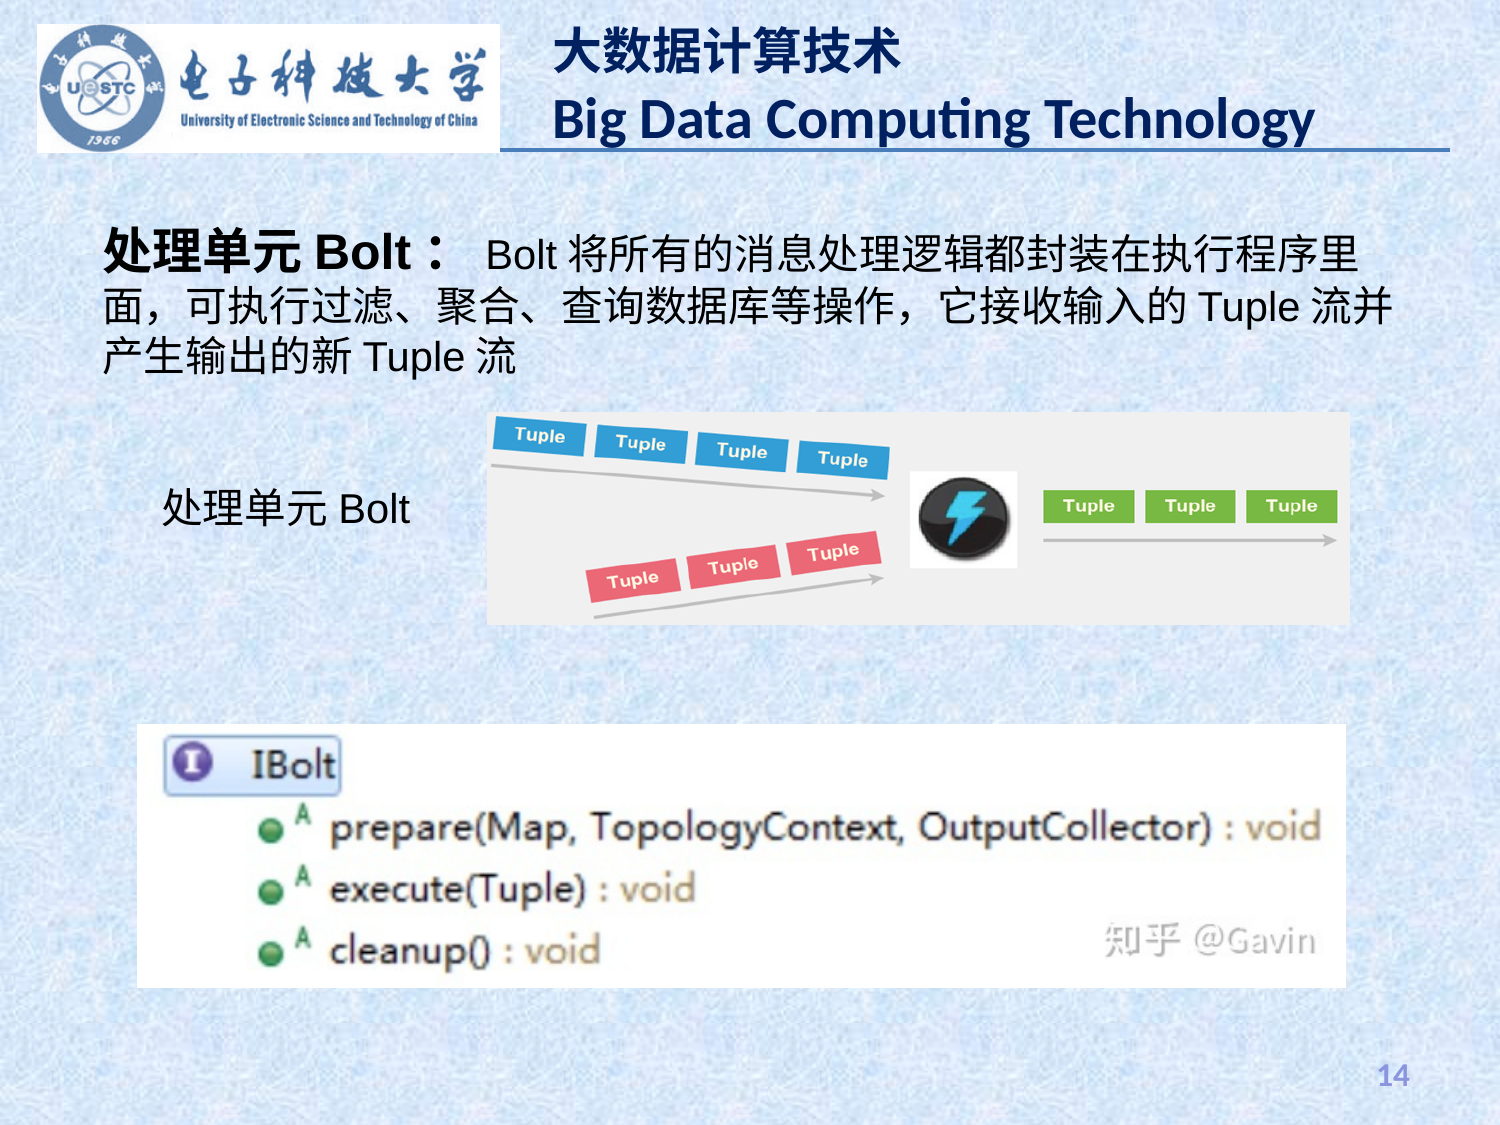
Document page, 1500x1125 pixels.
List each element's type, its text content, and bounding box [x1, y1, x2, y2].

text_box 处理单元Bolt：Bolt将所有的消息处理逻辑都封装在执行程序里面，可执行过滤、聚合、查询数据库等操作，它接收输入的Tuple流并产生输出的新Tuple流 [87, 212, 1425, 388]
text_box 大数据计算技术 Big Data Computing Technology [537, 12, 1450, 149]
picture [0, 0, 1500, 1125]
slide_number 14 [1074, 1042, 1425, 1103]
text_box 处理单元Bolt [146, 474, 437, 540]
